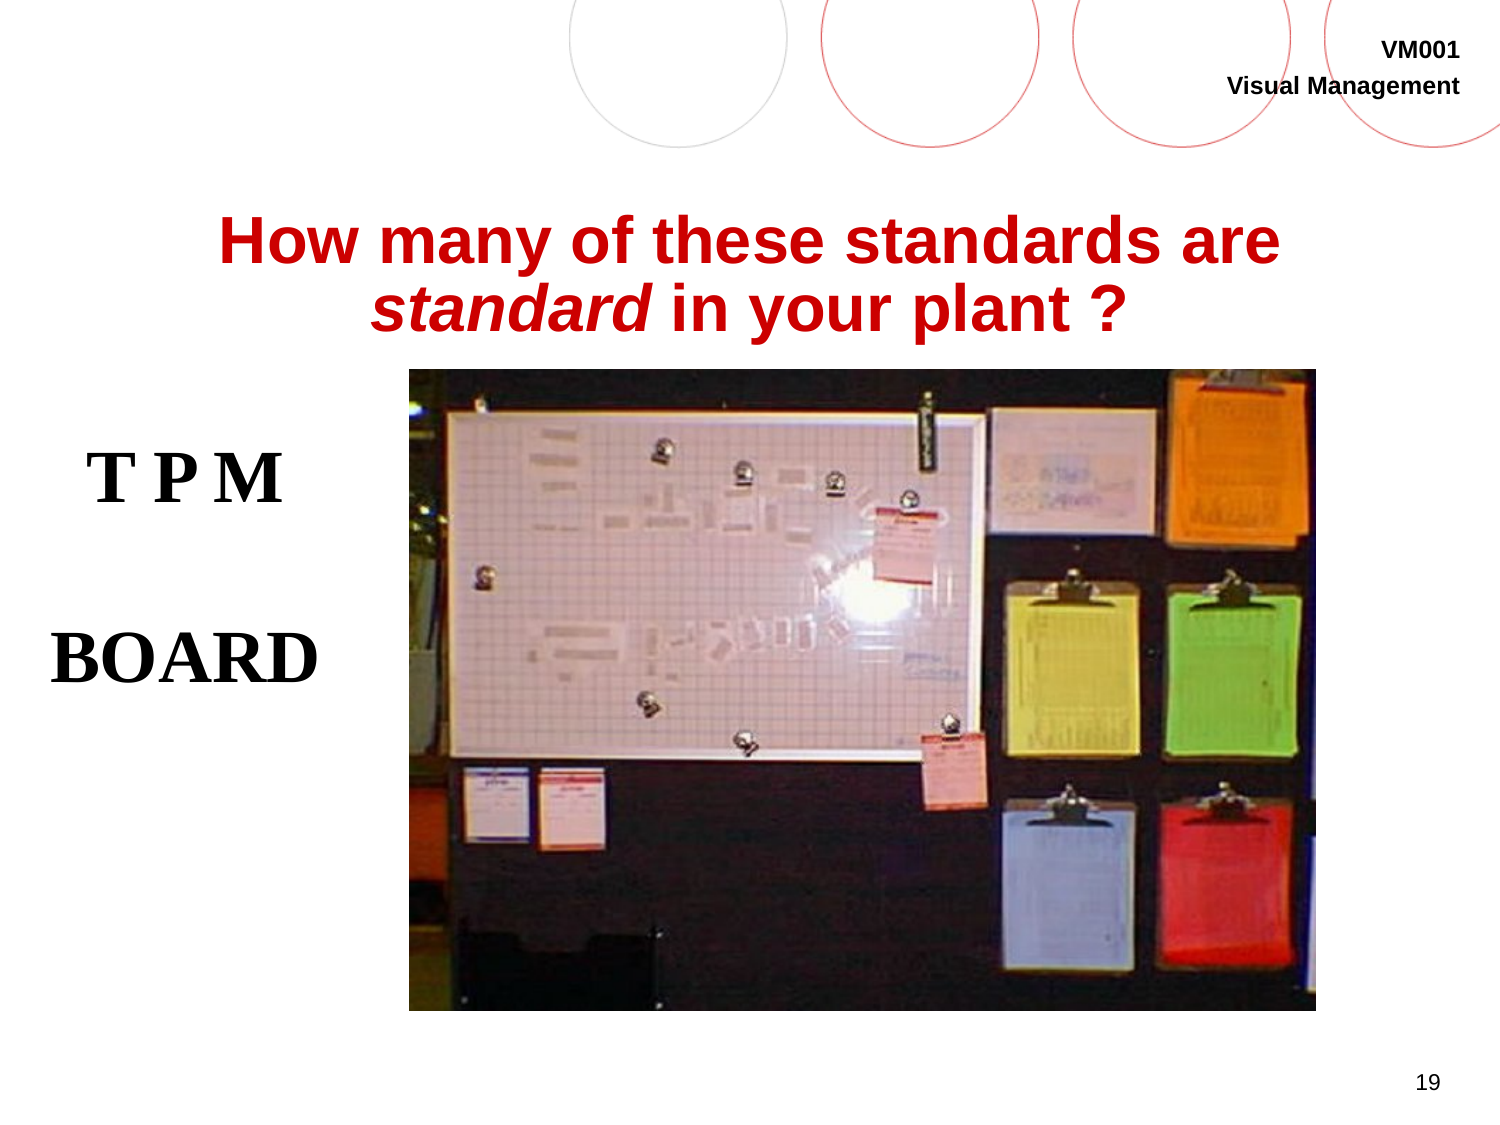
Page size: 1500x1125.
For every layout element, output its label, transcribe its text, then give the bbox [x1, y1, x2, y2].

picture [568, 0, 1500, 149]
title How many of these standards are standard in your plant ? [65, 231, 1436, 324]
picture [409, 369, 1316, 1012]
text_box T P M BOARD [34, 419, 336, 706]
